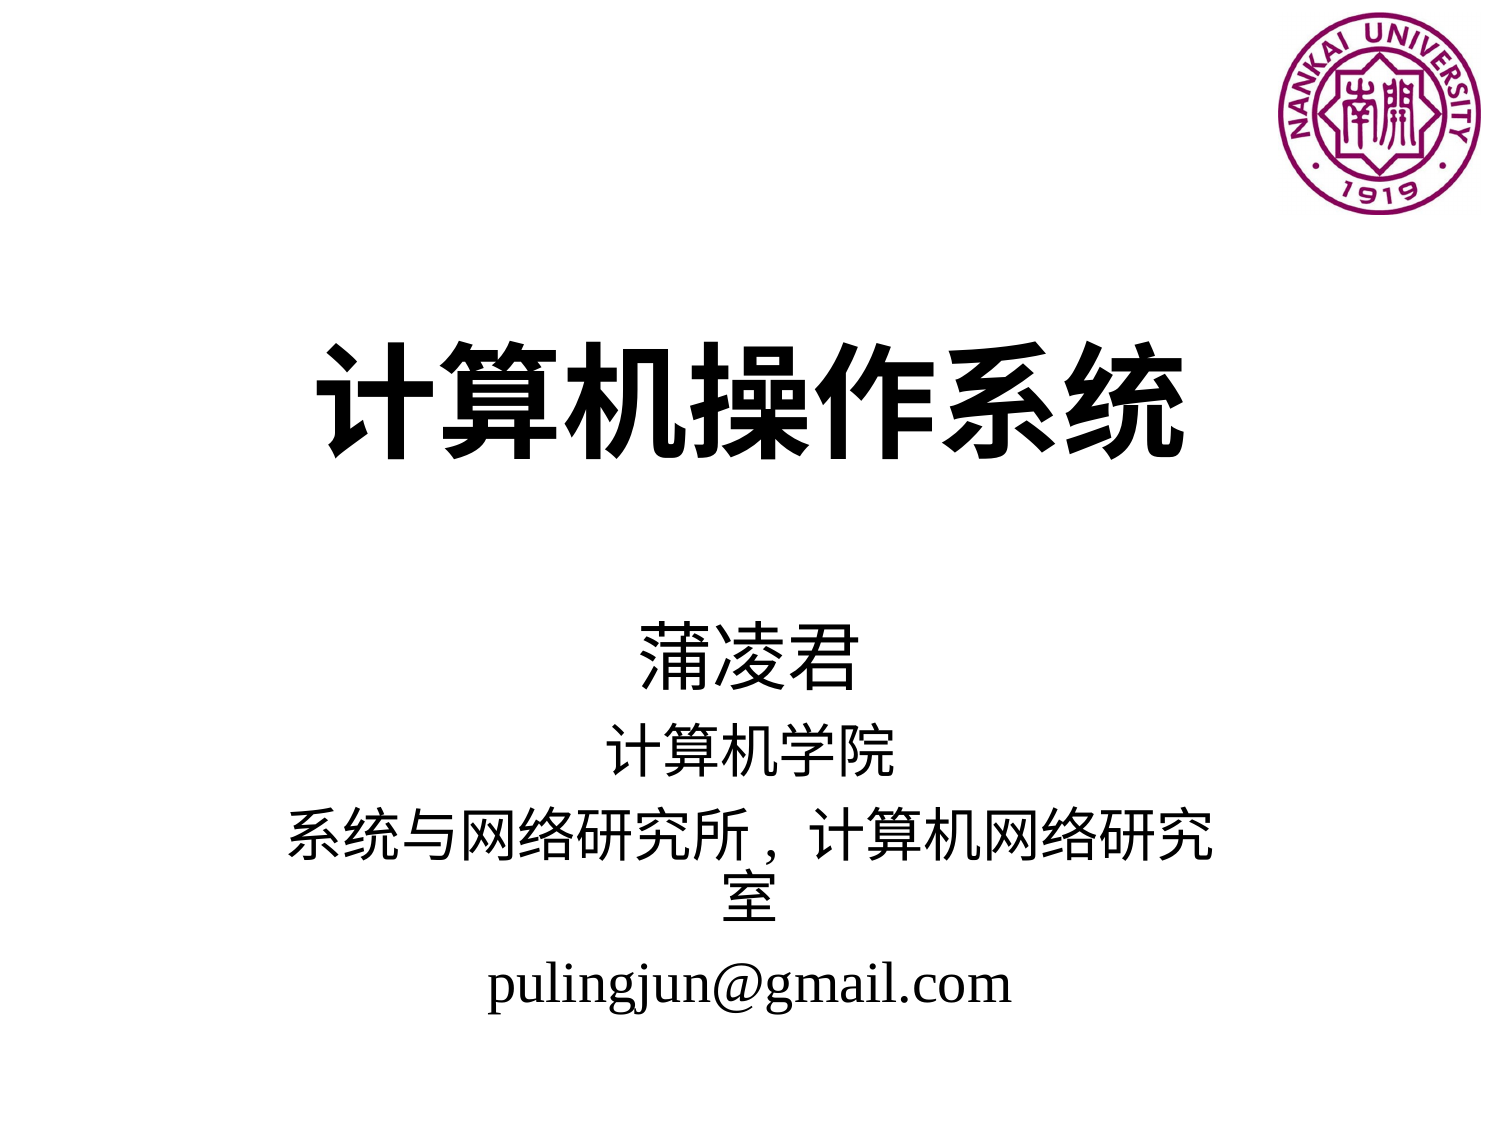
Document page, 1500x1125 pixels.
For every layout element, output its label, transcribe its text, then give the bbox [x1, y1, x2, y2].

picture [1278, 12, 1481, 215]
title 计算机操作系统 [58, 295, 1441, 484]
text_box 蒲凌君 计算机学院 系统与网络研究所, 计算机网络研究室 pulingjun@gmail.com [249, 612, 1251, 993]
